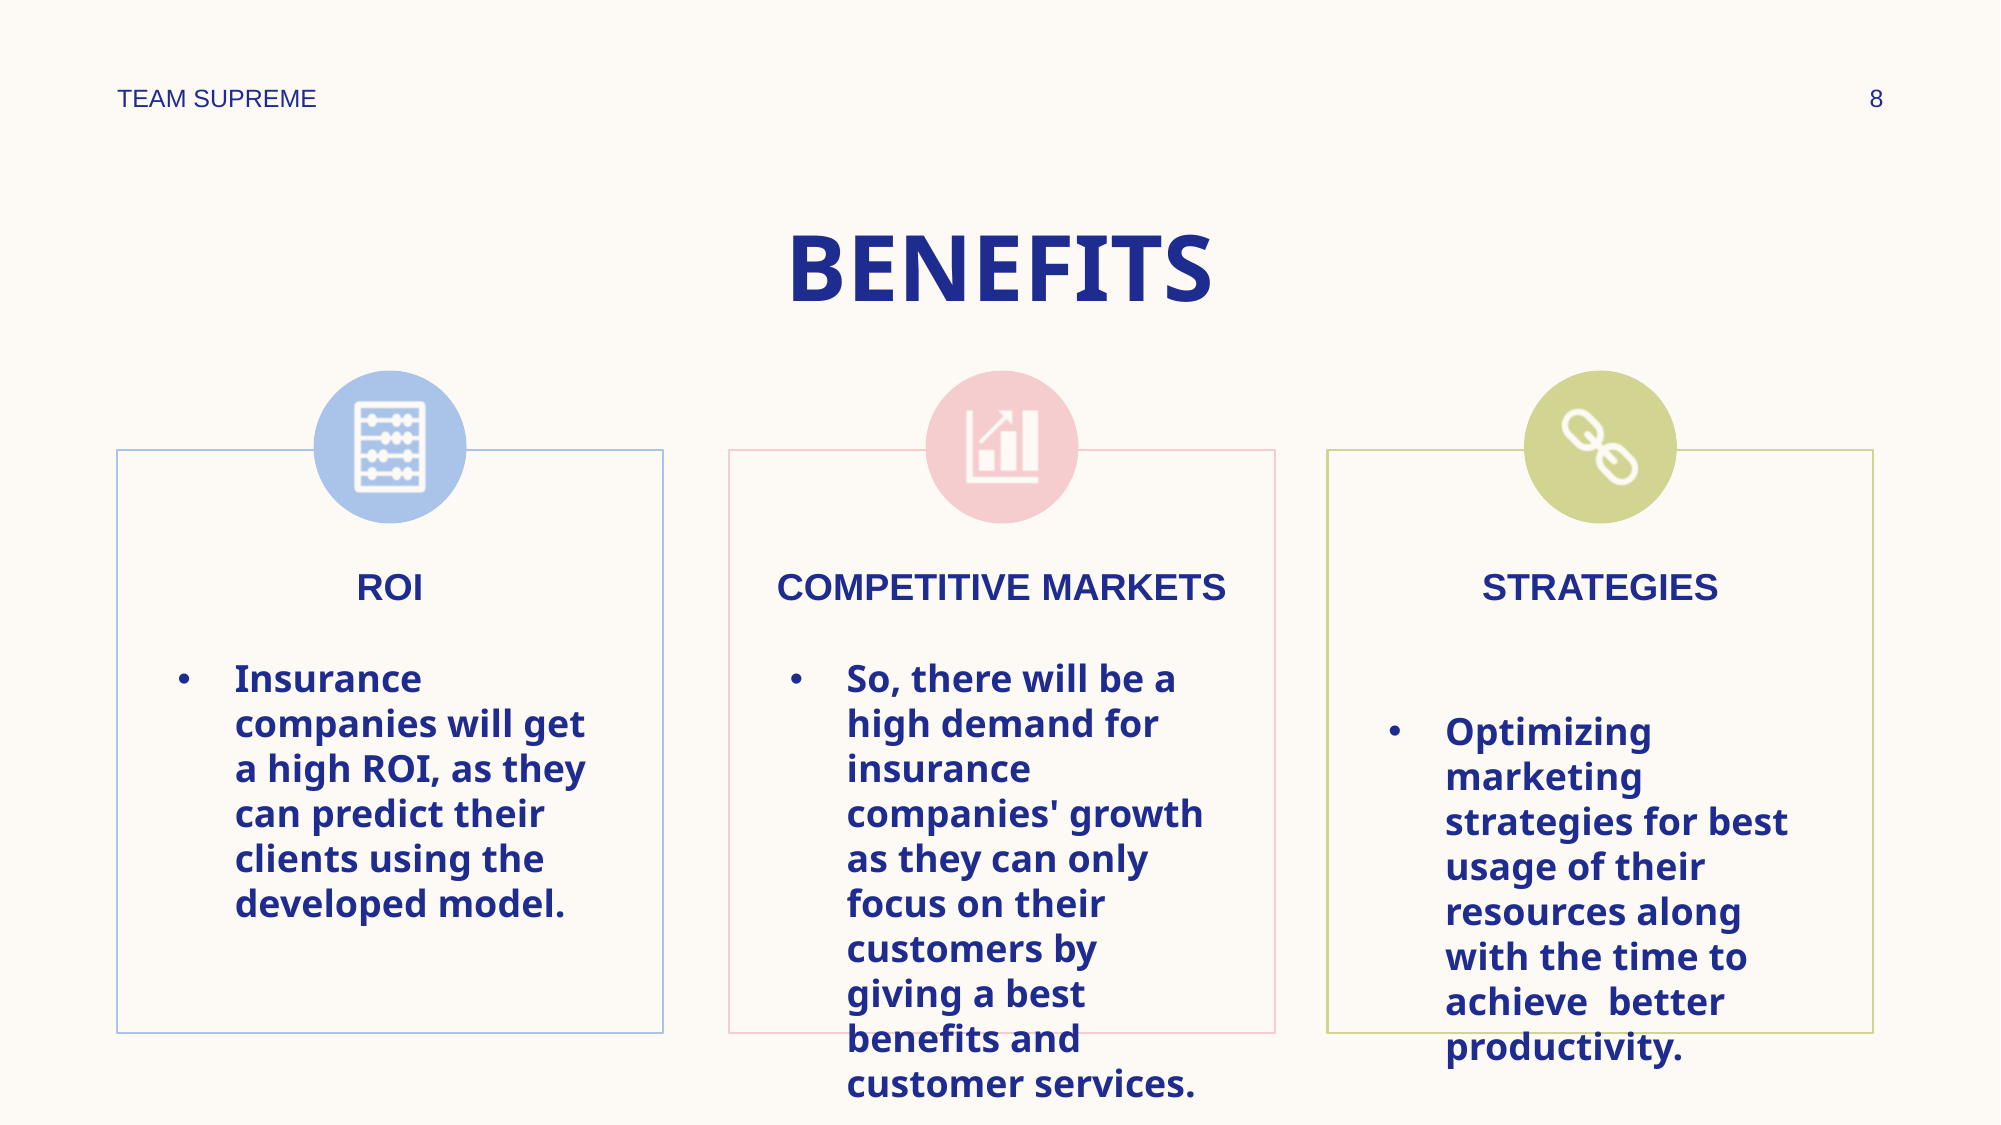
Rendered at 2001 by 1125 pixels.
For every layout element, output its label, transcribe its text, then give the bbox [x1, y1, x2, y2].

list ROI [116, 449, 664, 1034]
title BENEFITS [124, 202, 1875, 329]
picture [925, 370, 1079, 524]
footer TEAM SUPREME [101, 75, 627, 120]
list Insurance companies will get a high ROI, as they can predict their clients using the developed model. [162, 648, 618, 1010]
list Strategies [1326, 449, 1874, 1034]
list Optimizing marketing strategies for best usage of their resources along with the time to achieve better productivity. [1373, 648, 1828, 1010]
slide_number 8 [1795, 75, 1958, 120]
list Competitive MARKETS [728, 449, 1276, 1034]
picture [1523, 370, 1677, 524]
picture [313, 370, 467, 524]
list So, there will be a high demand for insurance companies' growth as they can only focus on their customers by giving a best benefits and customer services. [774, 648, 1230, 1010]
